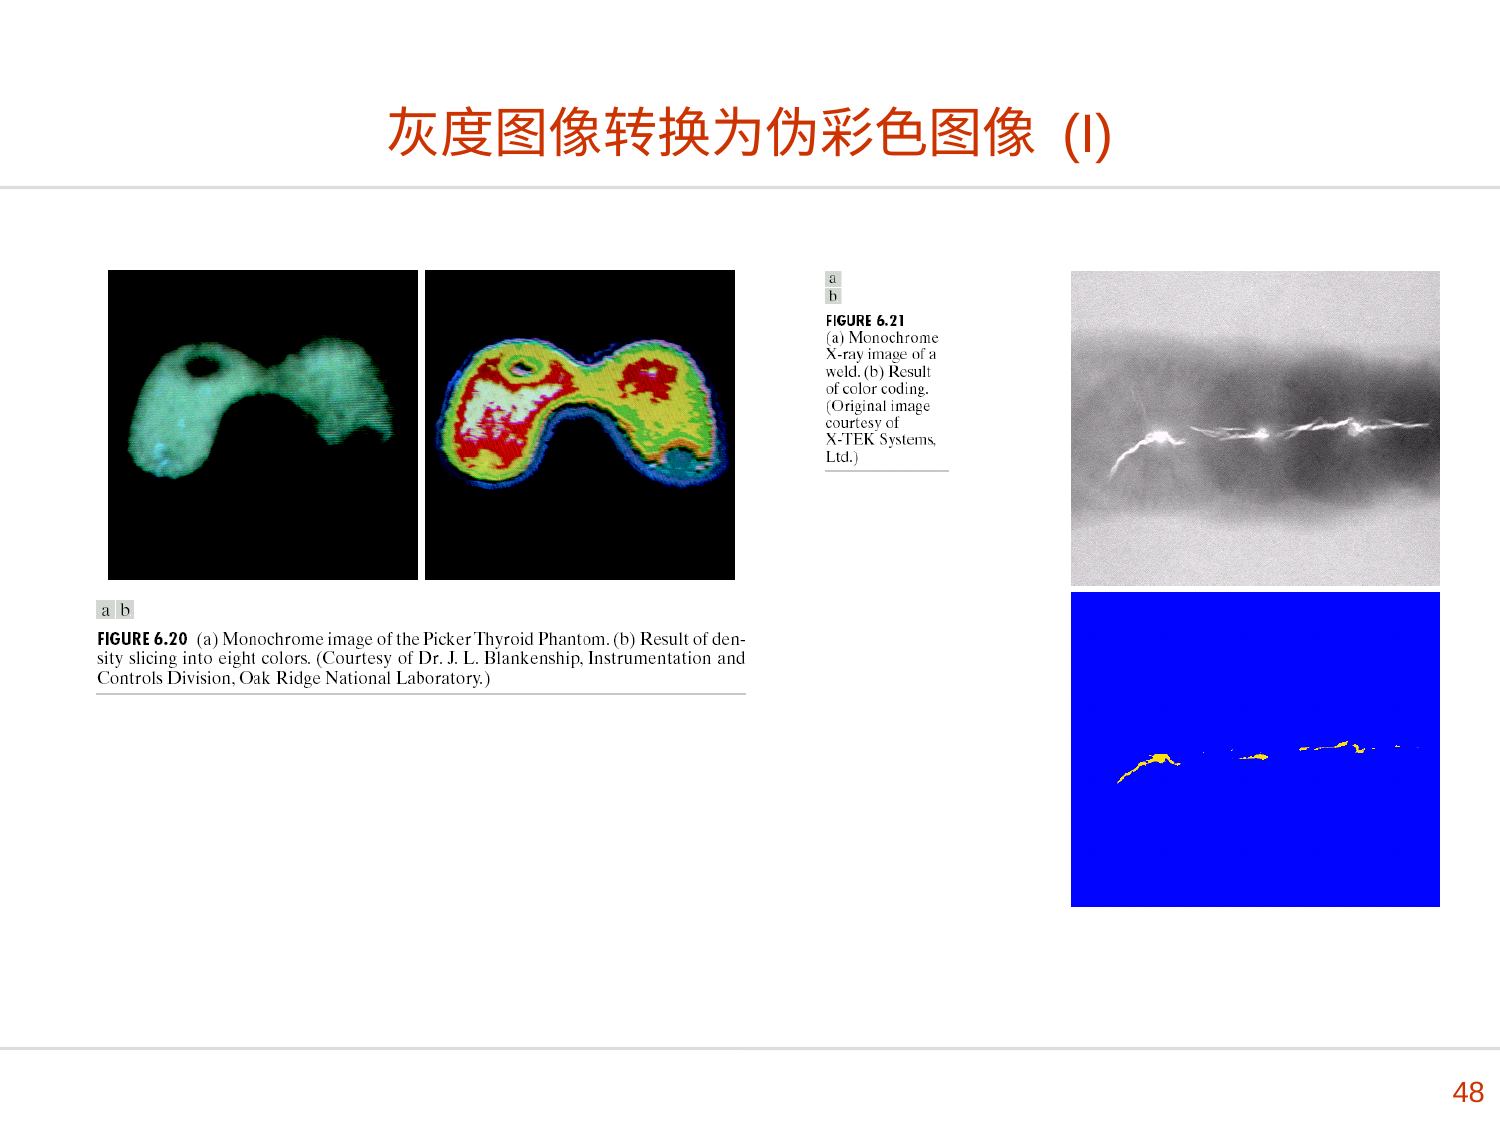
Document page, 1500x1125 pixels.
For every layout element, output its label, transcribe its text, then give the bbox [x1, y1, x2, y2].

slide_number 48 [1149, 1065, 1500, 1104]
title 灰度图像转换为伪彩色图像 (I) [75, 91, 1425, 182]
picture [820, 264, 1443, 913]
picture [90, 264, 751, 697]
